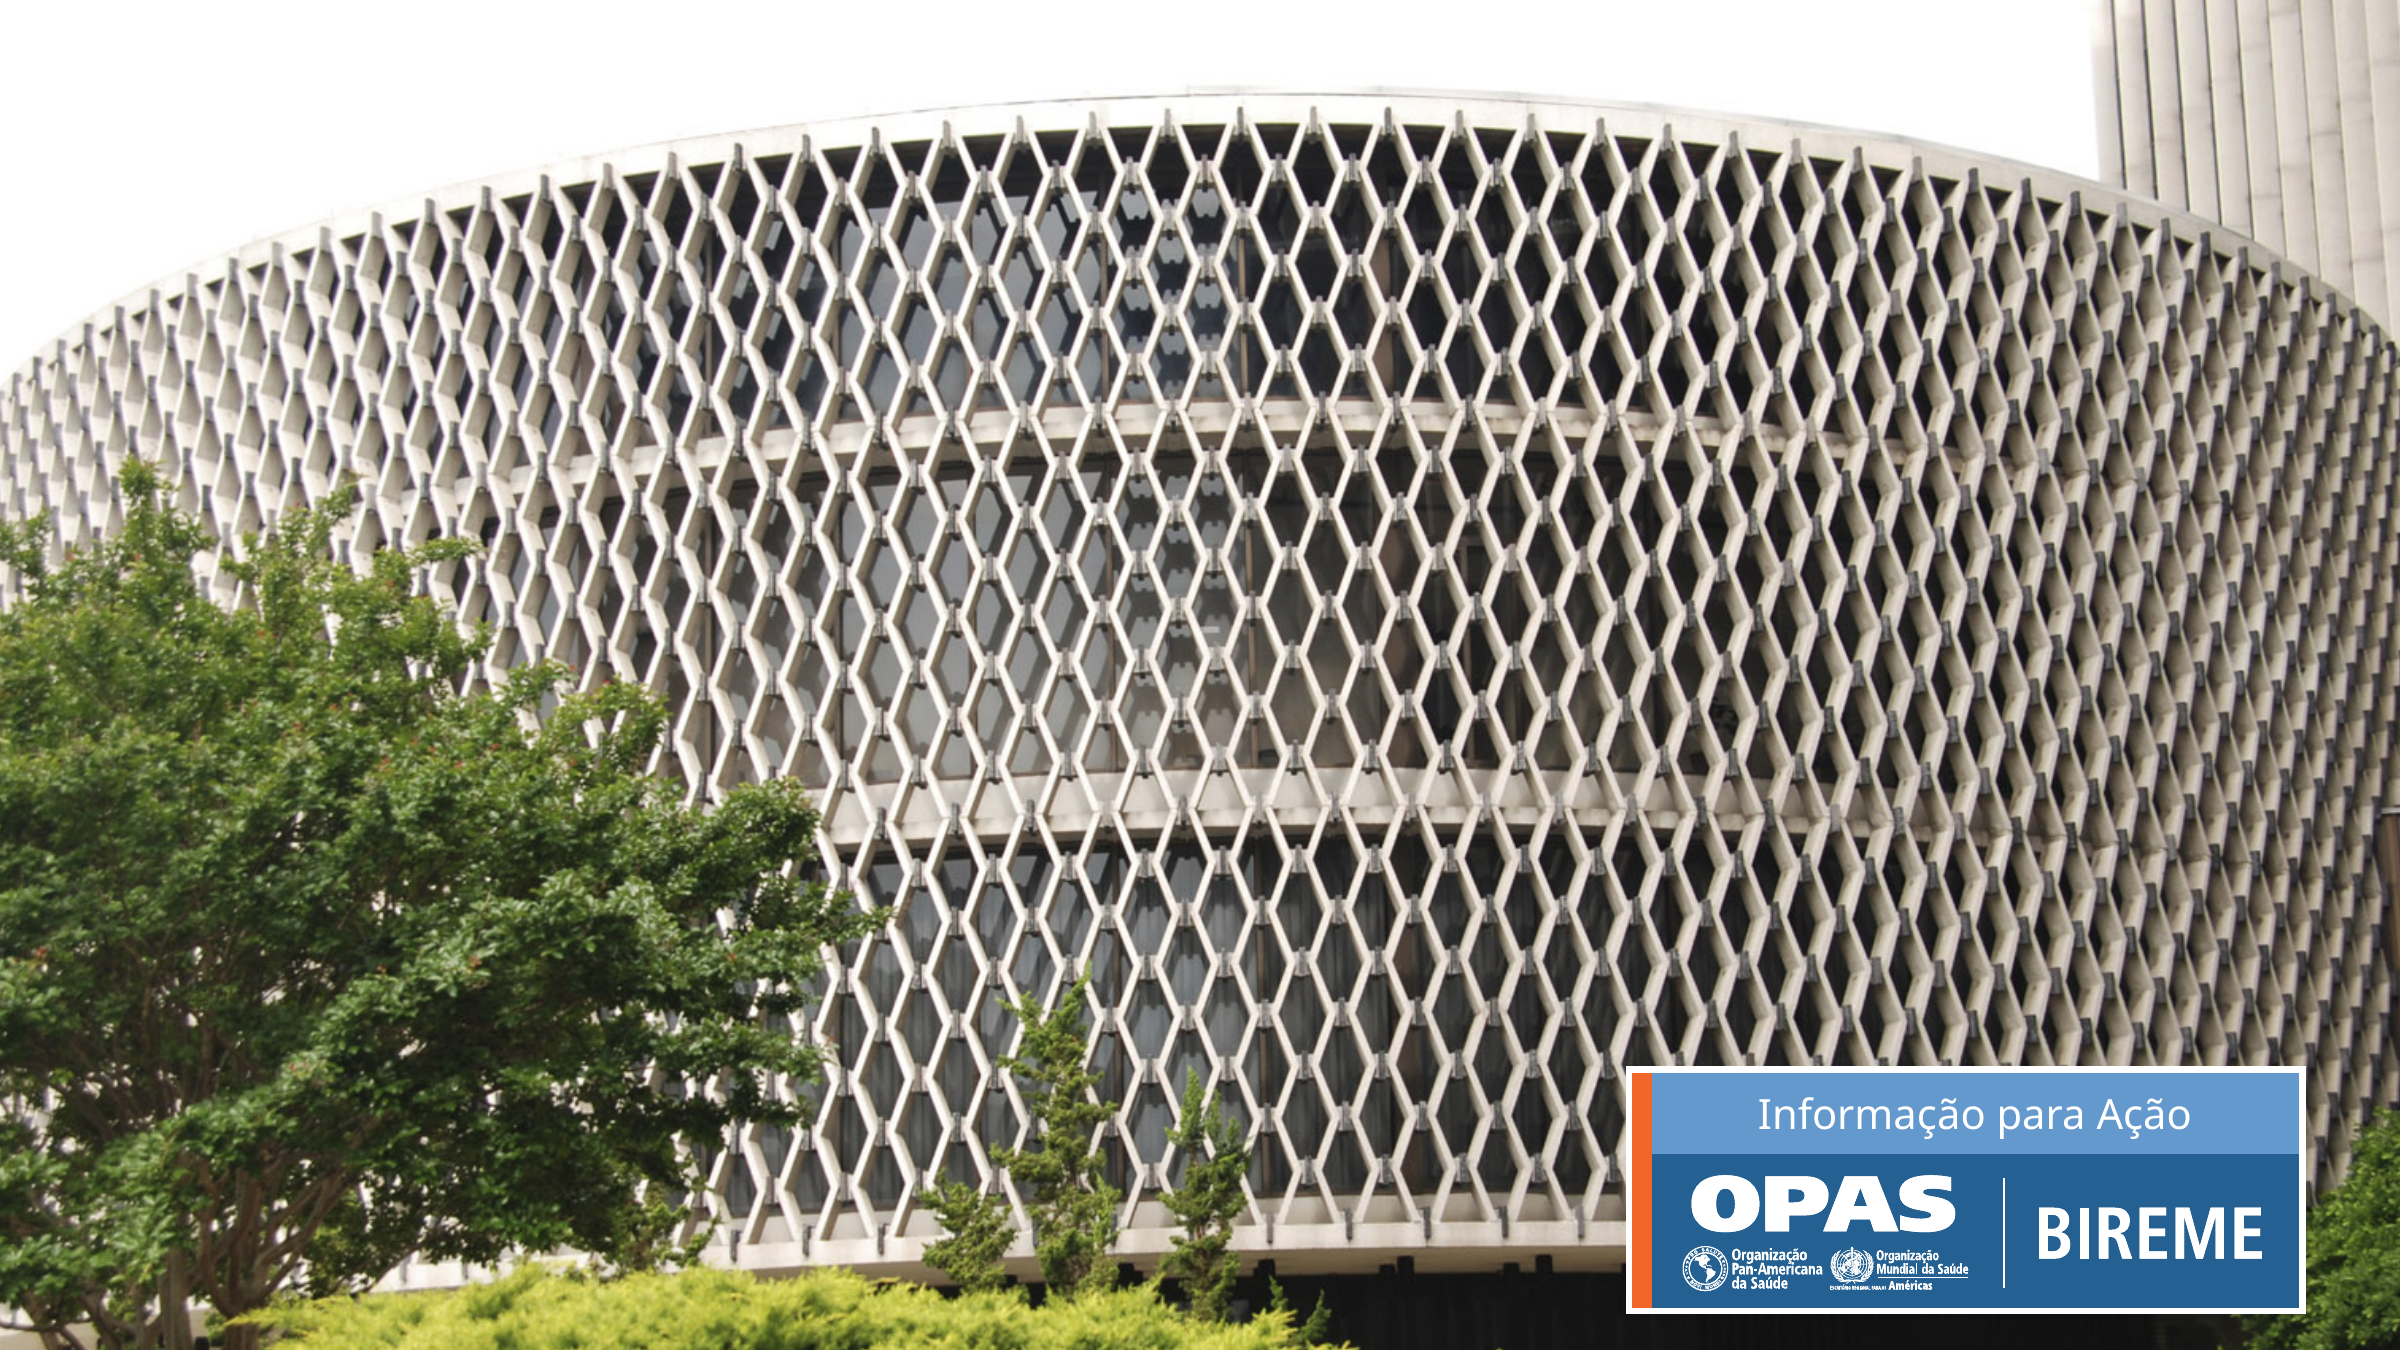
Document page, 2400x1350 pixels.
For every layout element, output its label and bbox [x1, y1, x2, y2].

picture [0, 0, 2400, 1350]
text_box [1625, 1066, 2307, 1315]
